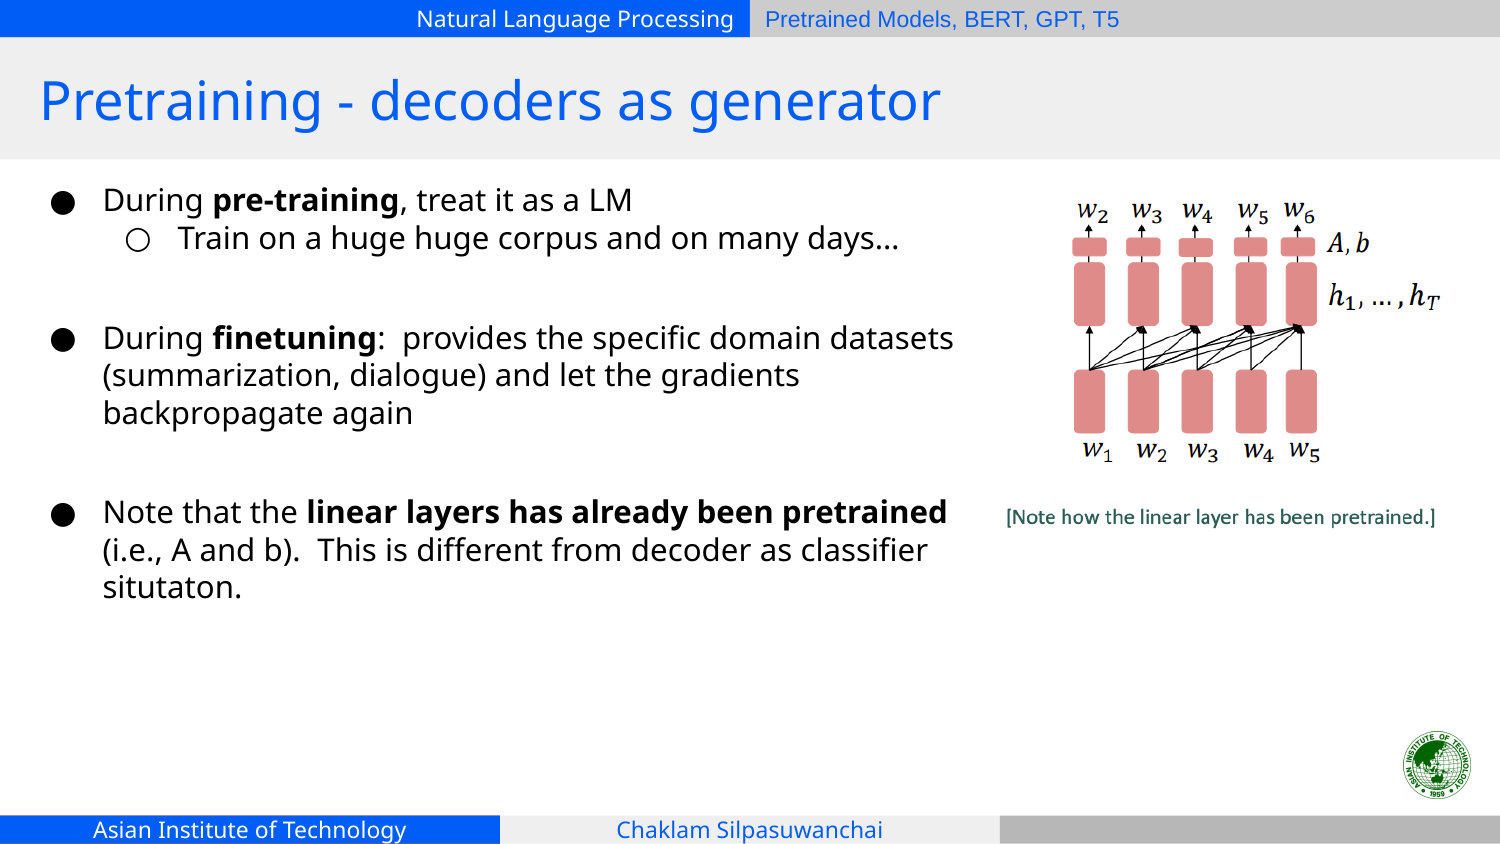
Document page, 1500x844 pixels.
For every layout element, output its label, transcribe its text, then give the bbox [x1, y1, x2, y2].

picture [1403, 731, 1471, 799]
picture [996, 185, 1446, 543]
list During pre-training, treat it as a LM Train on a huge huge corpus and on many days… During finetuning: provides the specific domain datasets (summarization, dialogue) and let the gradients backpropagate again Note that the linear layers has already been pretrained (i.e., A and b). This is different from decoder as classifier situtaton. [12, 165, 980, 738]
title Pretraining - decoders as generator [24, 37, 1475, 160]
